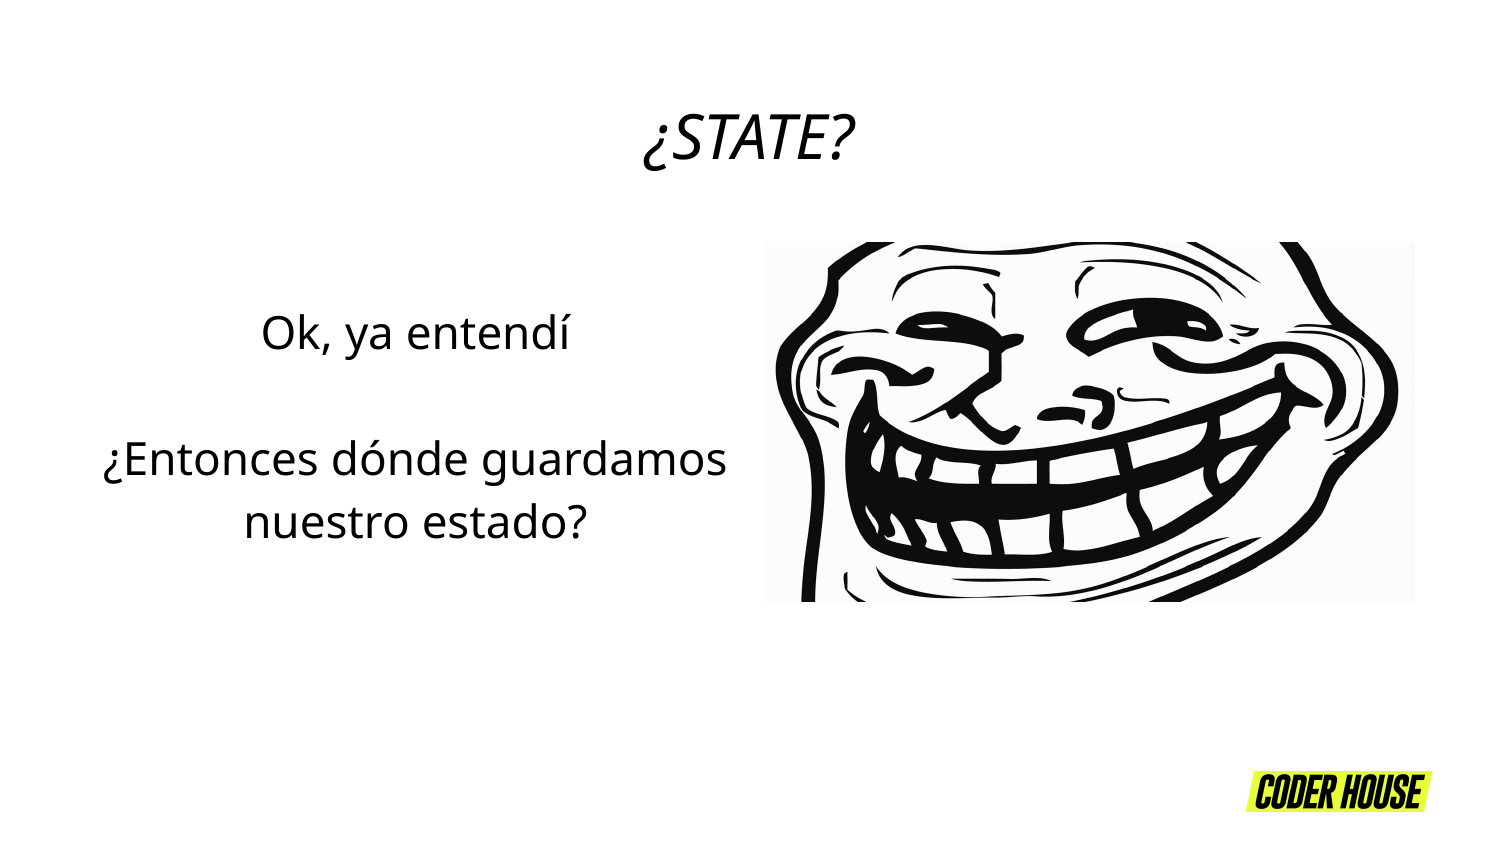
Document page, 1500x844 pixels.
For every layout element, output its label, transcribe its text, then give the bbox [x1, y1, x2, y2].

picture [764, 241, 1414, 602]
text_box ¿STATE? [252, 82, 1248, 199]
text_box Ok, ya entendí ¿Entonces dónde guardamos nuestro estado? [81, 248, 750, 595]
picture [1241, 764, 1437, 819]
